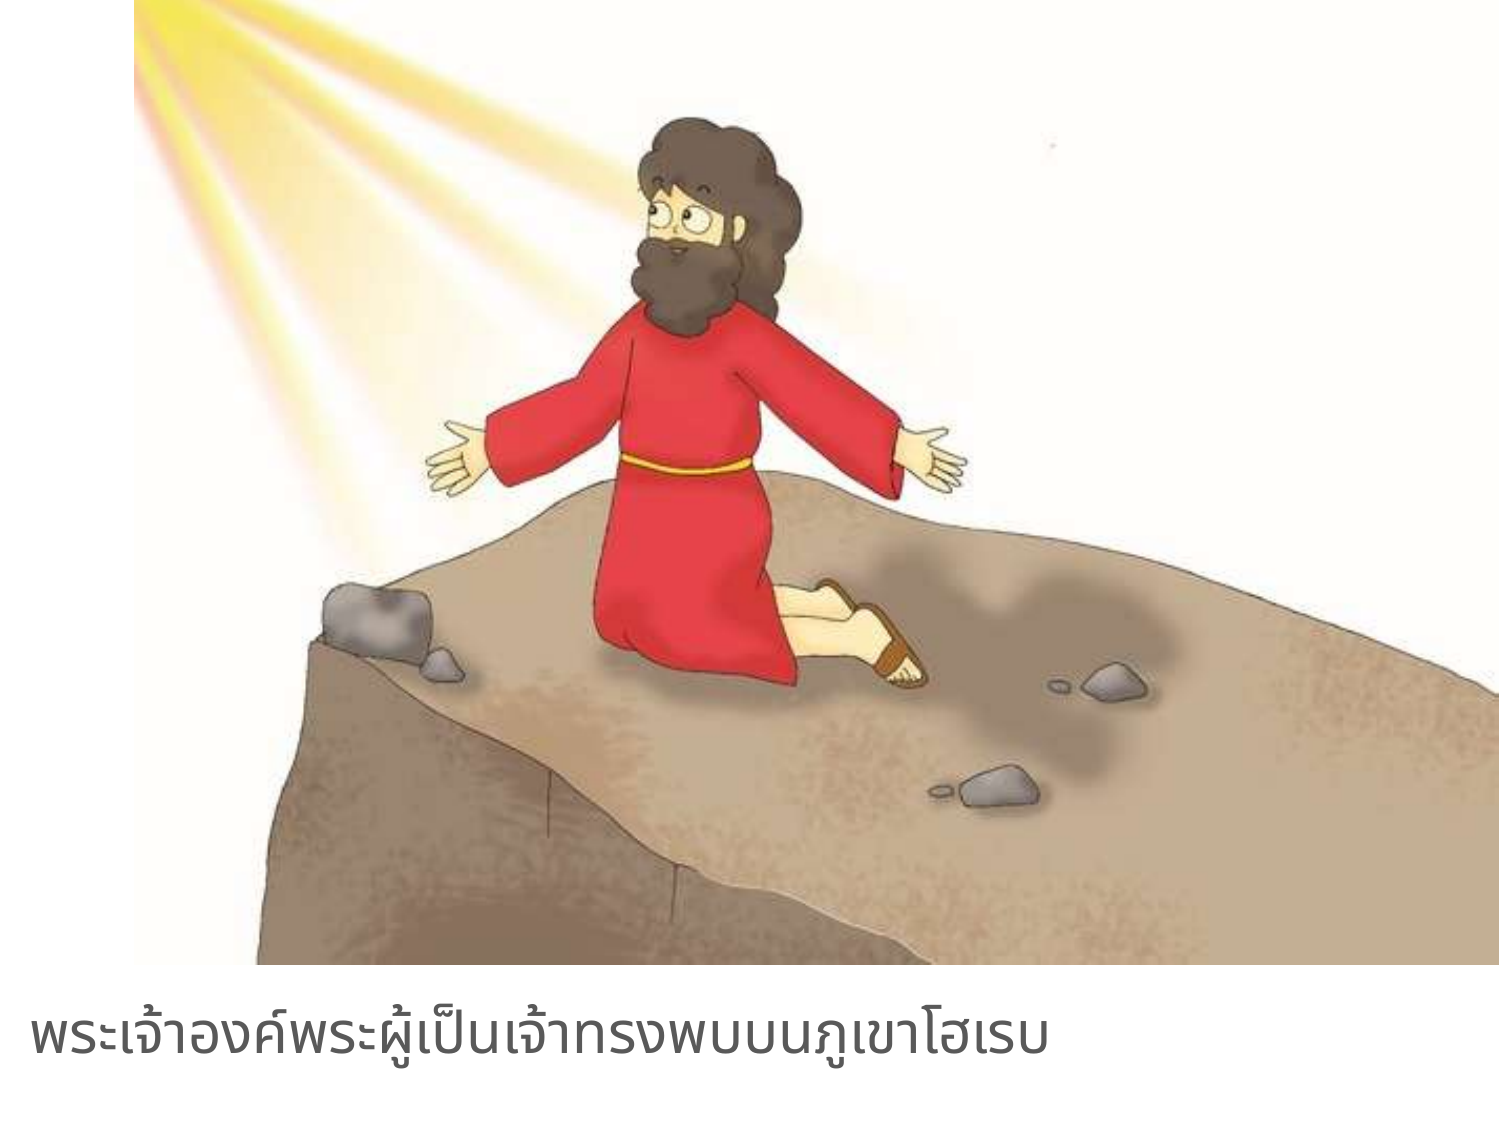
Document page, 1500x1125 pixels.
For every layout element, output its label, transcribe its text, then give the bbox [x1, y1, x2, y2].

picture [133, 0, 1499, 965]
text_box พระเจ้าองค์พระผู้เป็นเจ้าทรงพบบนภูเขาโฮเรบ [14, 987, 1500, 1073]
